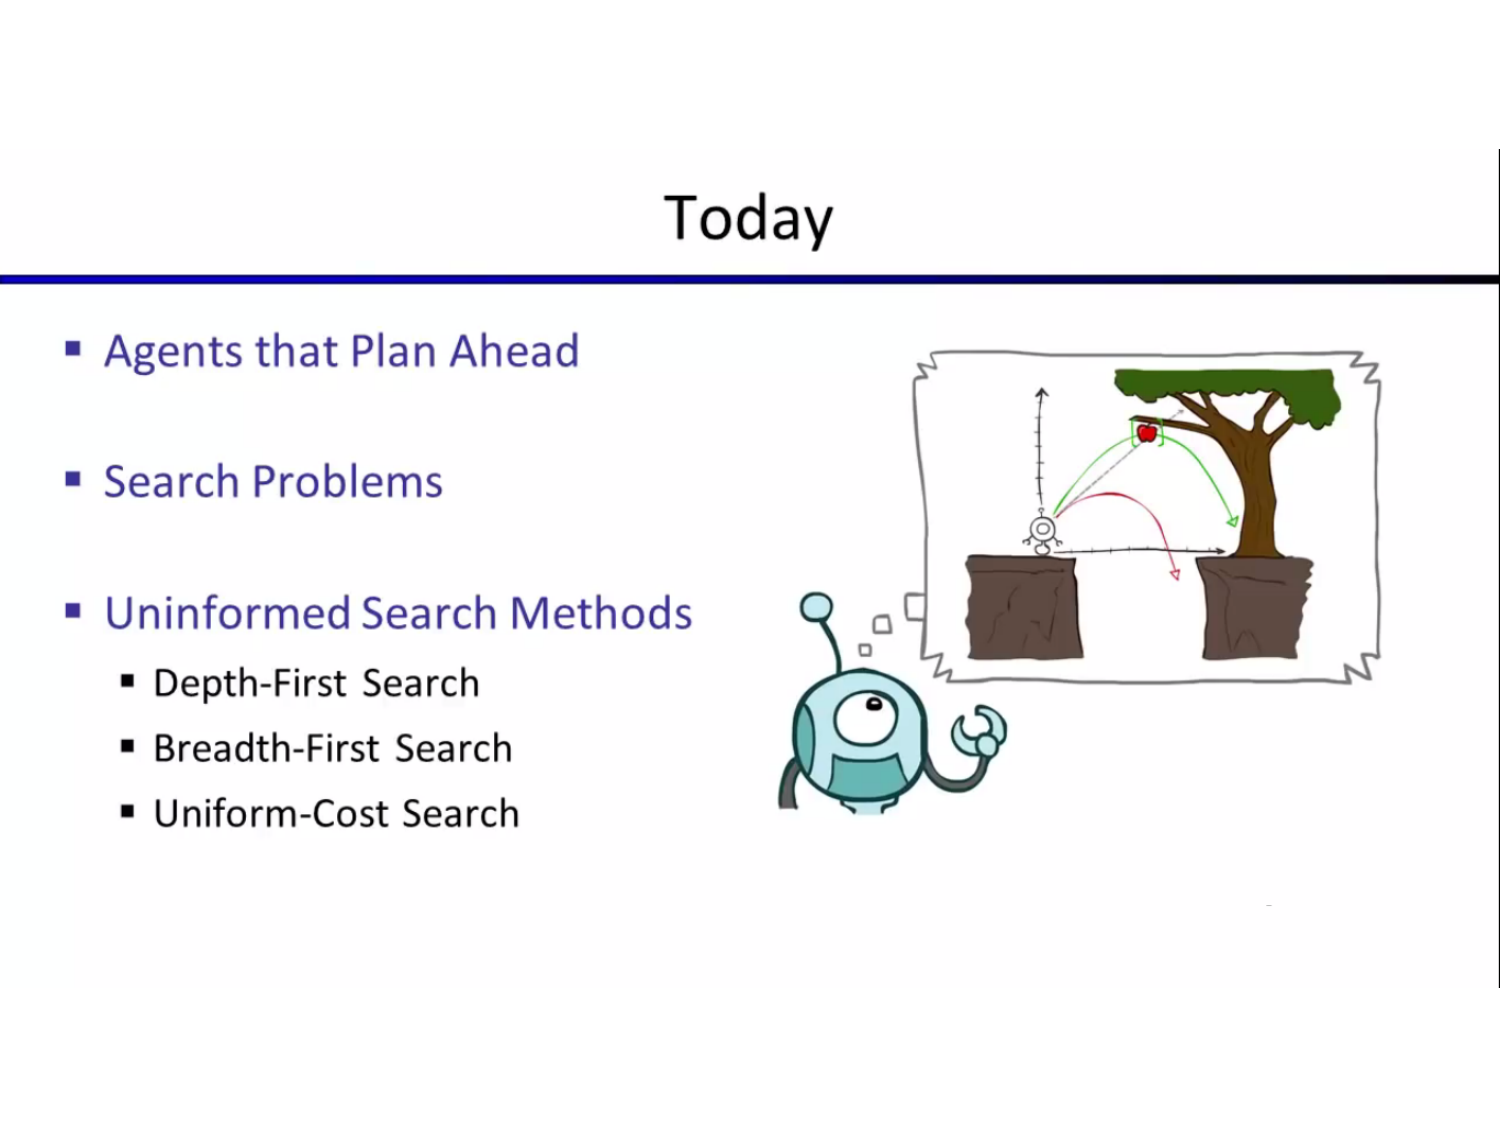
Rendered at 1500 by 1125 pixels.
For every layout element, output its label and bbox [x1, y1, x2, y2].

picture [0, 148, 1500, 988]
